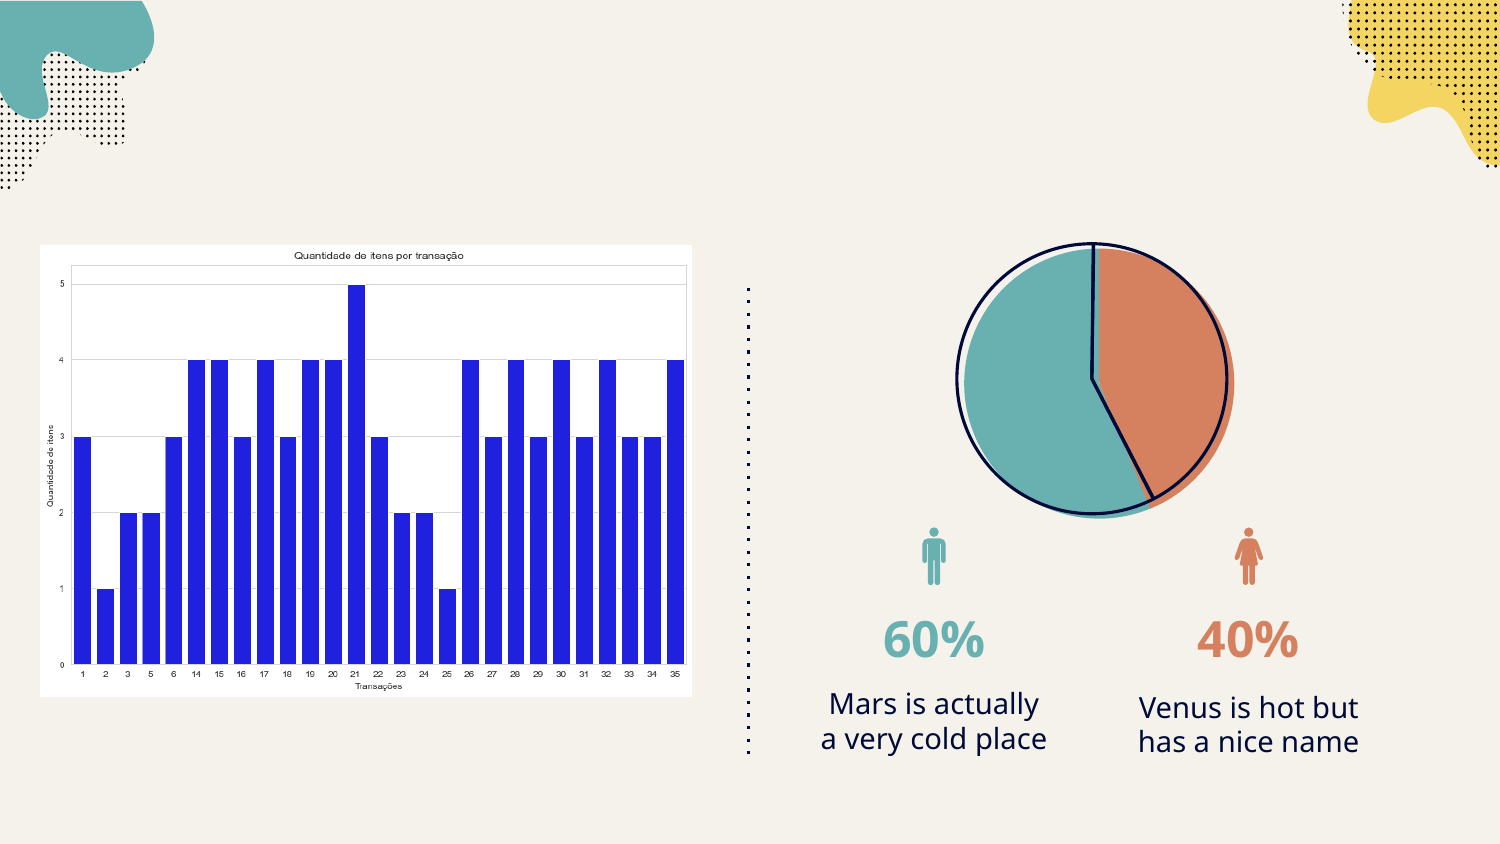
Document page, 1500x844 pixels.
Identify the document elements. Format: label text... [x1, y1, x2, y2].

text_box [1148, 273, 1235, 509]
text_box Mars is actually a very cold place [805, 669, 1064, 753]
text_box [1092, 243, 1227, 499]
text_box [956, 243, 1154, 514]
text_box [1234, 527, 1264, 586]
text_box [922, 527, 946, 586]
text_box 40% [1119, 605, 1378, 670]
picture [40, 244, 692, 697]
text_box 60% [805, 605, 1064, 669]
text_box [1029, 499, 1150, 519]
text_box Venus is hot but has a nice name [1119, 673, 1378, 756]
